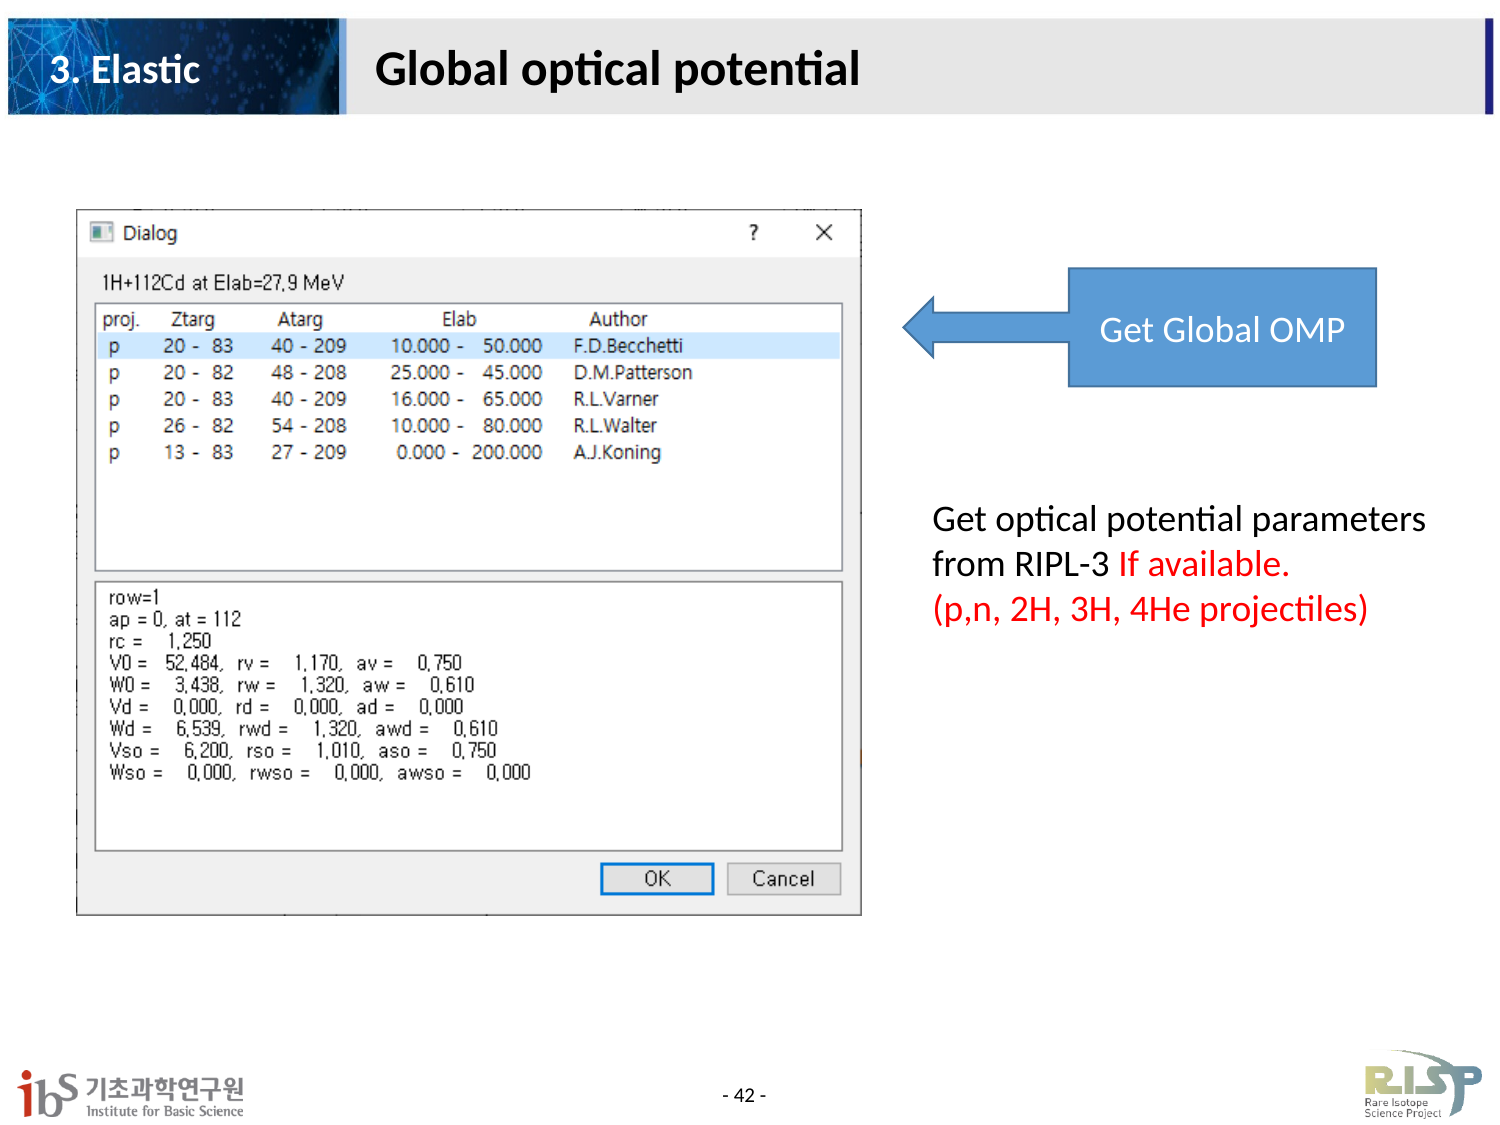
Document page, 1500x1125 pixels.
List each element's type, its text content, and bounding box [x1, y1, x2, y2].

text_box Get optical potential parameters from RIPL-3 If available. (p,n, 2H, 3H, 4He projectiles) [917, 486, 1442, 637]
picture [76, 209, 862, 916]
picture [2, 10, 1500, 130]
picture [17, 1070, 243, 1117]
text_box Get Global OMP [902, 267, 1378, 388]
picture [1364, 1049, 1482, 1119]
